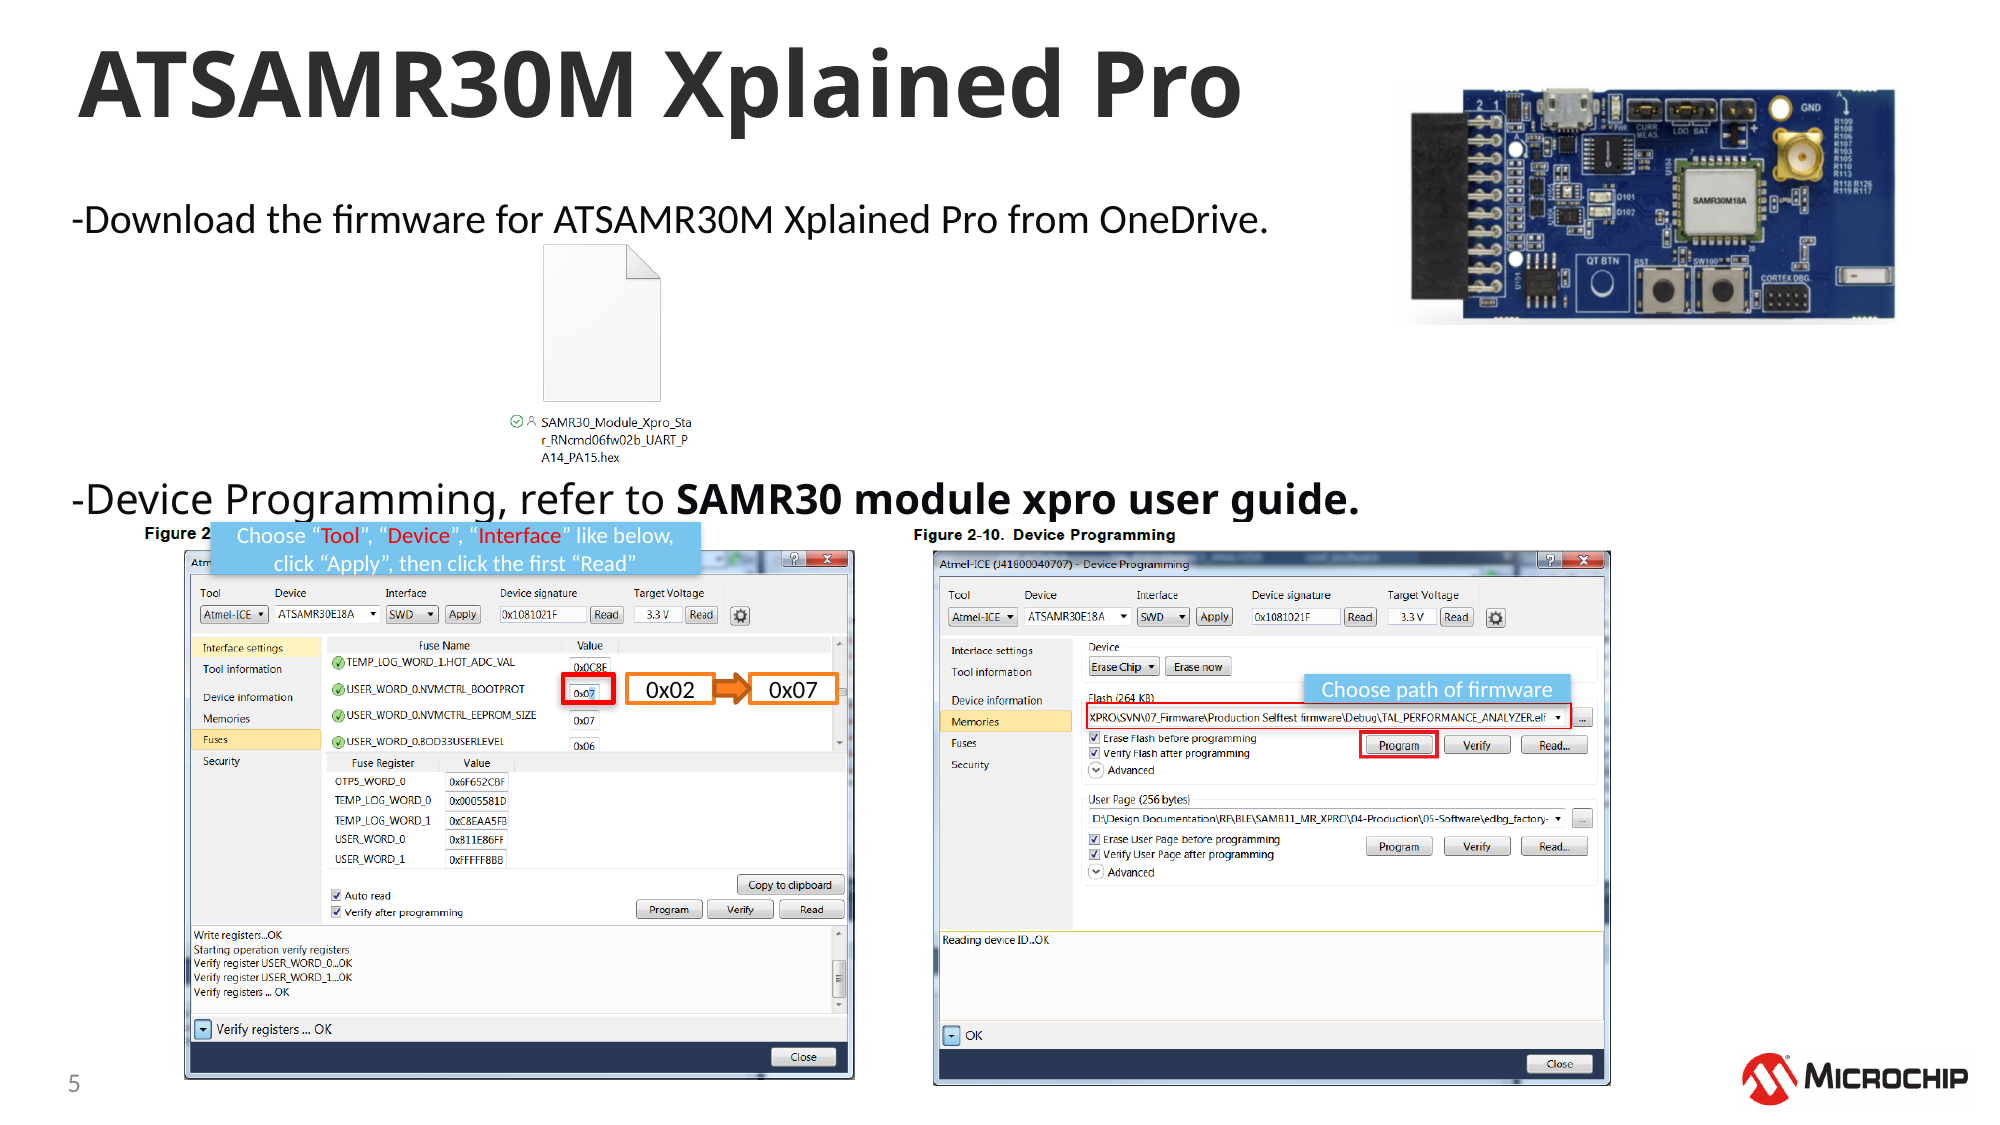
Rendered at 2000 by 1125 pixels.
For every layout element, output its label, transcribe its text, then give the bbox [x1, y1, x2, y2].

picture [1394, 79, 1900, 325]
picture [137, 521, 868, 1085]
picture [508, 235, 702, 477]
slide_number 6 [12, 1052, 102, 1112]
title ATSAMR30M Xplained Pro [58, 15, 1929, 144]
picture [1736, 1049, 1974, 1109]
picture [903, 521, 1617, 1094]
text_box -Download the firmware for ATSAMR30M Xplained Pro from OneDrive. -Device Programming, refer to SAMR30 module xpro user guide. [56, 181, 1883, 530]
